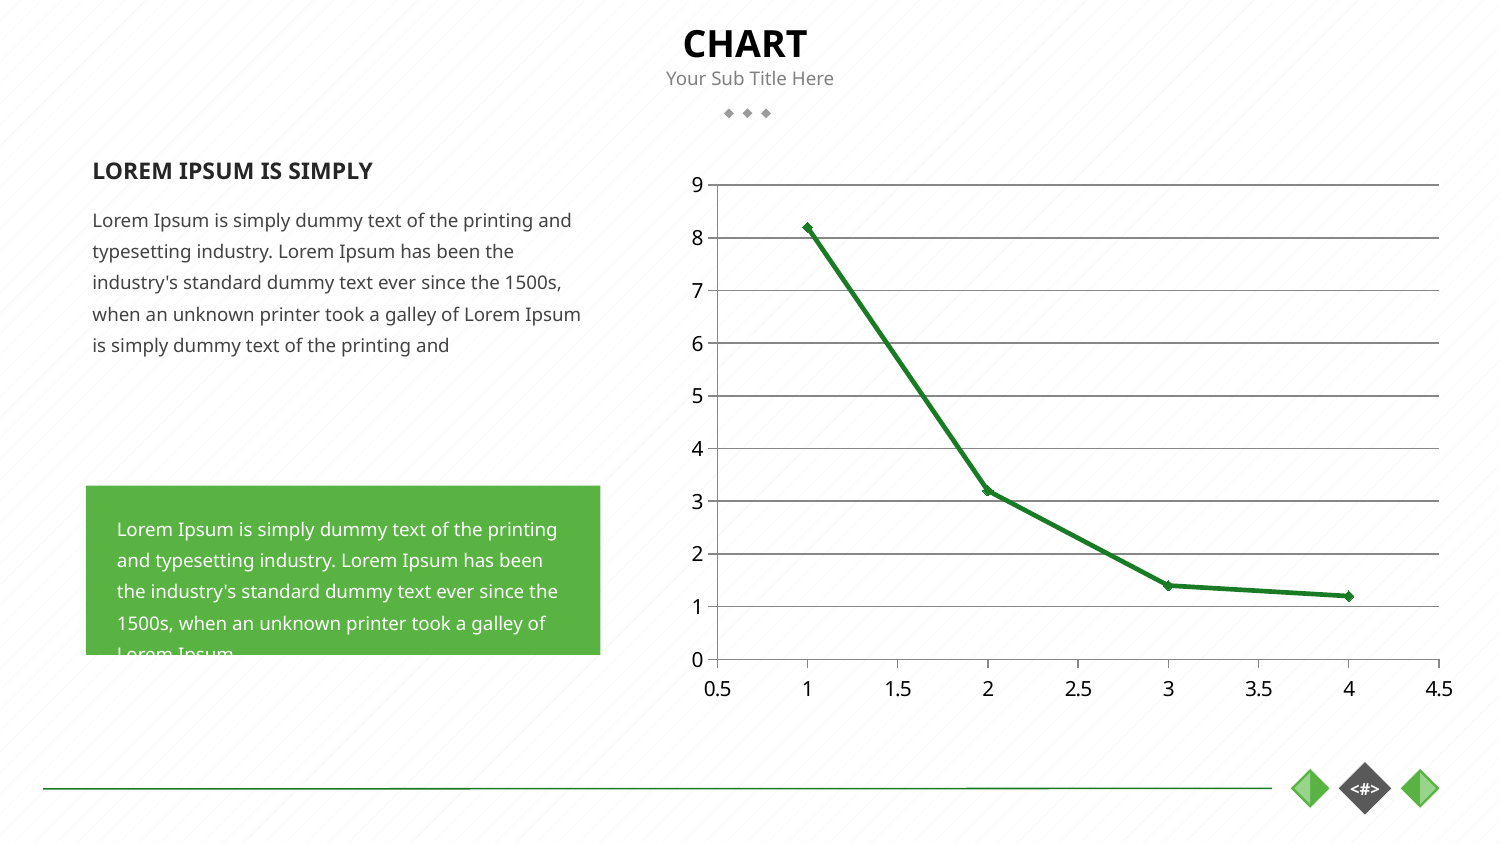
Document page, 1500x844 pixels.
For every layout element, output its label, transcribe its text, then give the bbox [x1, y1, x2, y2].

title CHART [112, 0, 1388, 85]
text_box [84, 484, 603, 657]
text_box LOREM IPSUM IS SIMPLY [77, 149, 443, 192]
chart [675, 159, 1469, 714]
slide_number 32 [1333, 769, 1397, 808]
text_box Lorem Ipsum is simply dummy text of the printing and typesetting industry. Lorem Ipsum has been the industry's standard dummy text ever since the 1500s, when an unknown printer took a galley of Lorem Ipsum [102, 501, 585, 673]
text_box Lorem Ipsum is simply dummy text of the printing and typesetting industry. Lorem Ipsum has been the industry's standard dummy text ever since the 1500s, when an unknown printer took a galley of Lorem Ipsum is simply dummy text of the printing and [77, 192, 609, 364]
